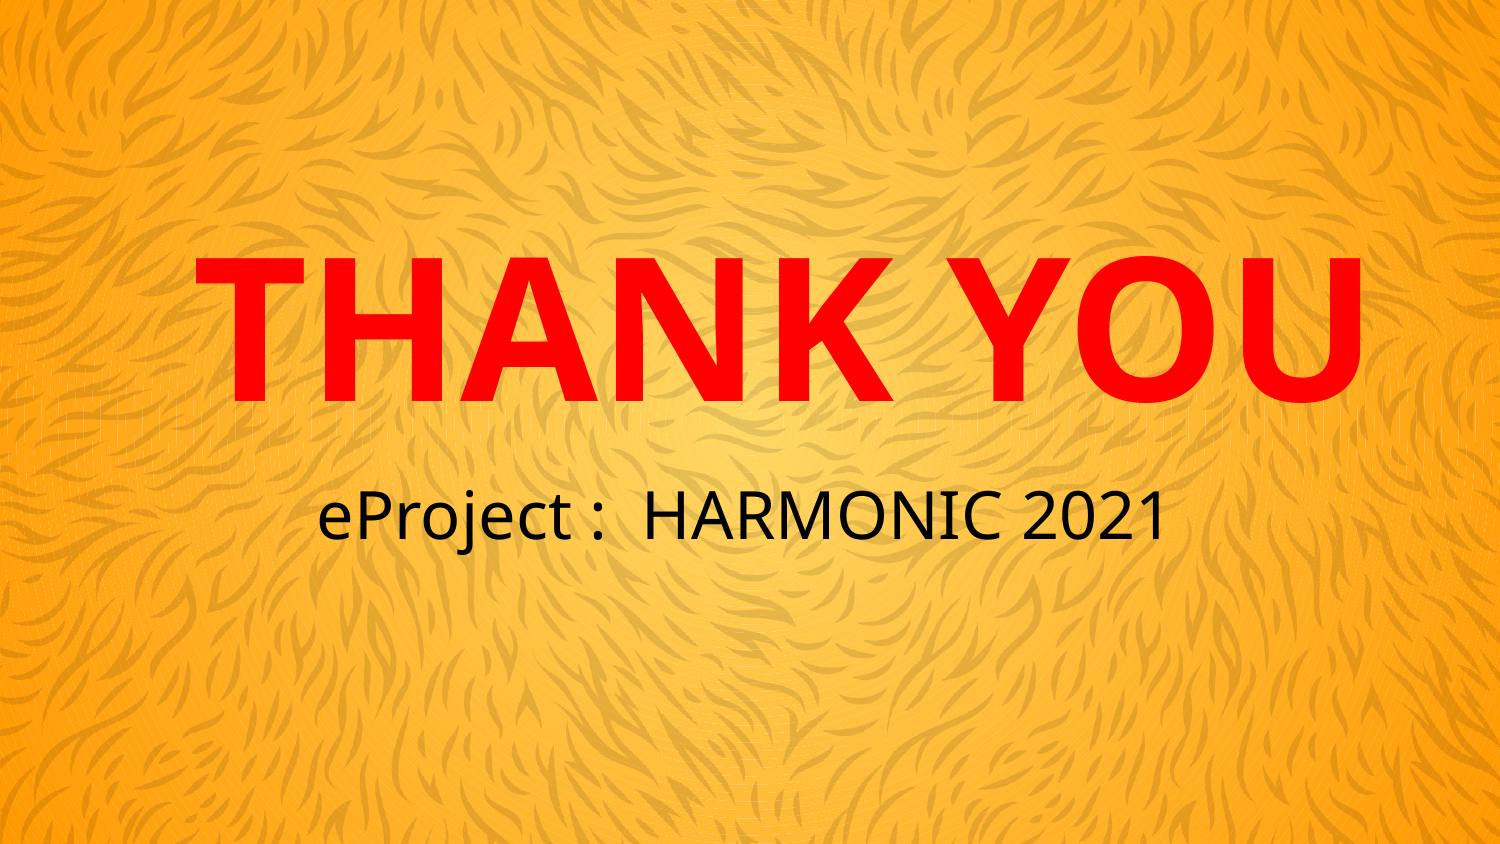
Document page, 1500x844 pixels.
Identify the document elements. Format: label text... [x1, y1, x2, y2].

picture [0, 0, 1500, 844]
text_box eProject : HARMONIC 2021 [301, 465, 1282, 560]
text_box THANK YOU [177, 194, 1461, 449]
